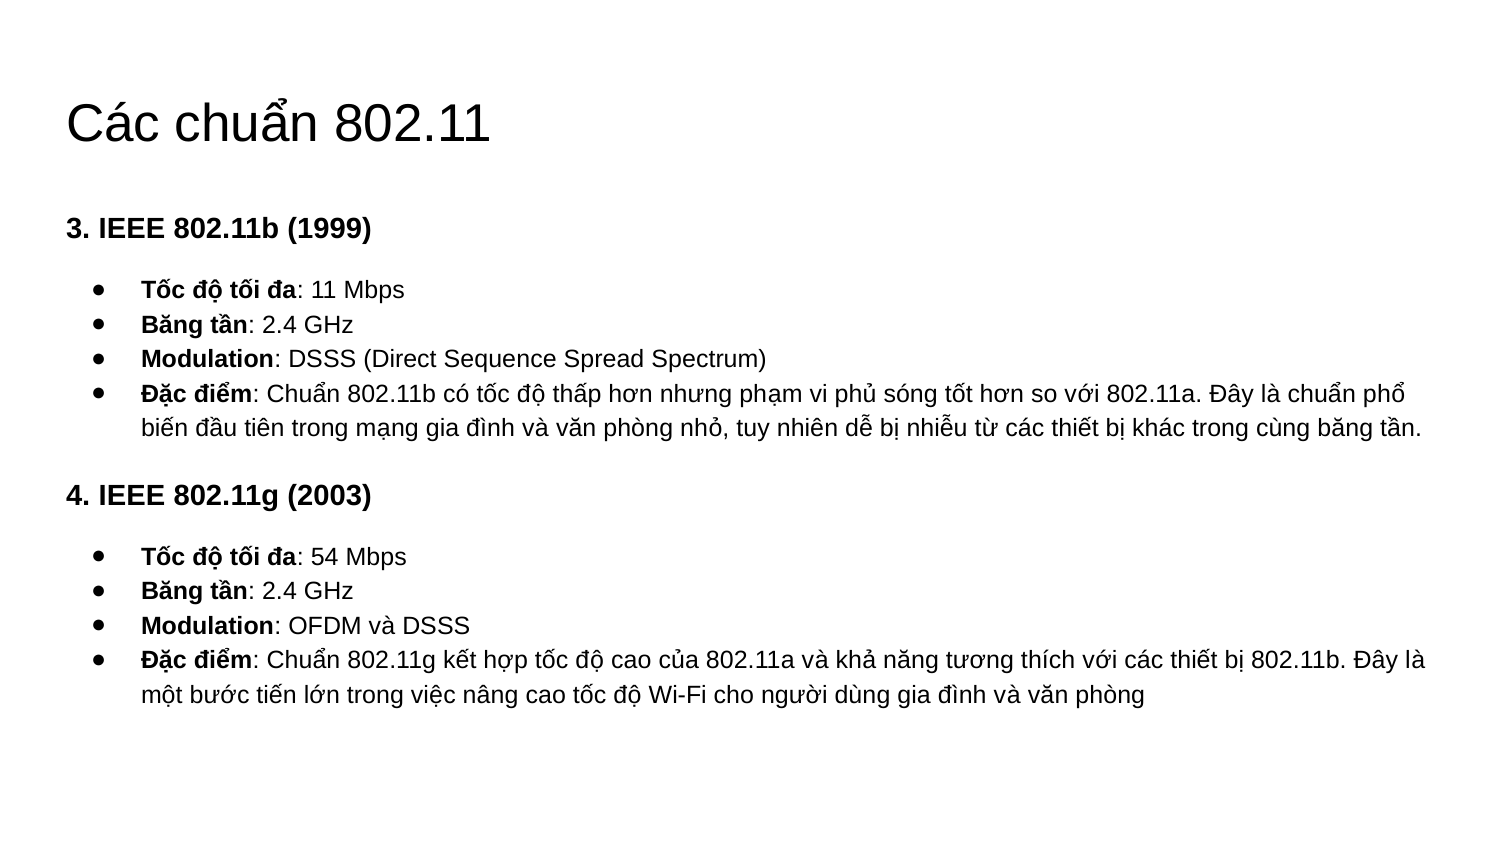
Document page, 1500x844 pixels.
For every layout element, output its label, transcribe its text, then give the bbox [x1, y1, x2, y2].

list 3. IEEE 802.11b (1999) Tốc độ tối đa: 11 Mbps Băng tần: 2.4 GHz Modulation: DSSS (Direct Sequence Spread Spectrum) Đặc điểm: Chuẩn 802.11b có tốc độ thấp hơn nhưng phạm vi phủ sóng tốt hơn so với 802.11a. Đây là chuẩn phổ biến đầu tiên trong mạng gia đình và văn phòng nhỏ, tuy nhiên dễ bị nhiễu từ các thiết bị khác trong cùng băng tần. 4. IEEE 802.11g (2003) Tốc độ tối đa: 54 Mbps Băng tần: 2.4 GHz Modulation: OFDM và DSSS Đặc điểm: Chuẩn 802.11g kết hợp tốc độ cao của 802.11a và khả năng tương thích với các thiết bị 802.11b. Đây là một bước tiến lớn trong việc nâng cao tốc độ Wi-Fi cho người dùng gia đình và văn phòng [51, 189, 1449, 750]
title Các chuẩn 802.11 [51, 72, 1449, 167]
